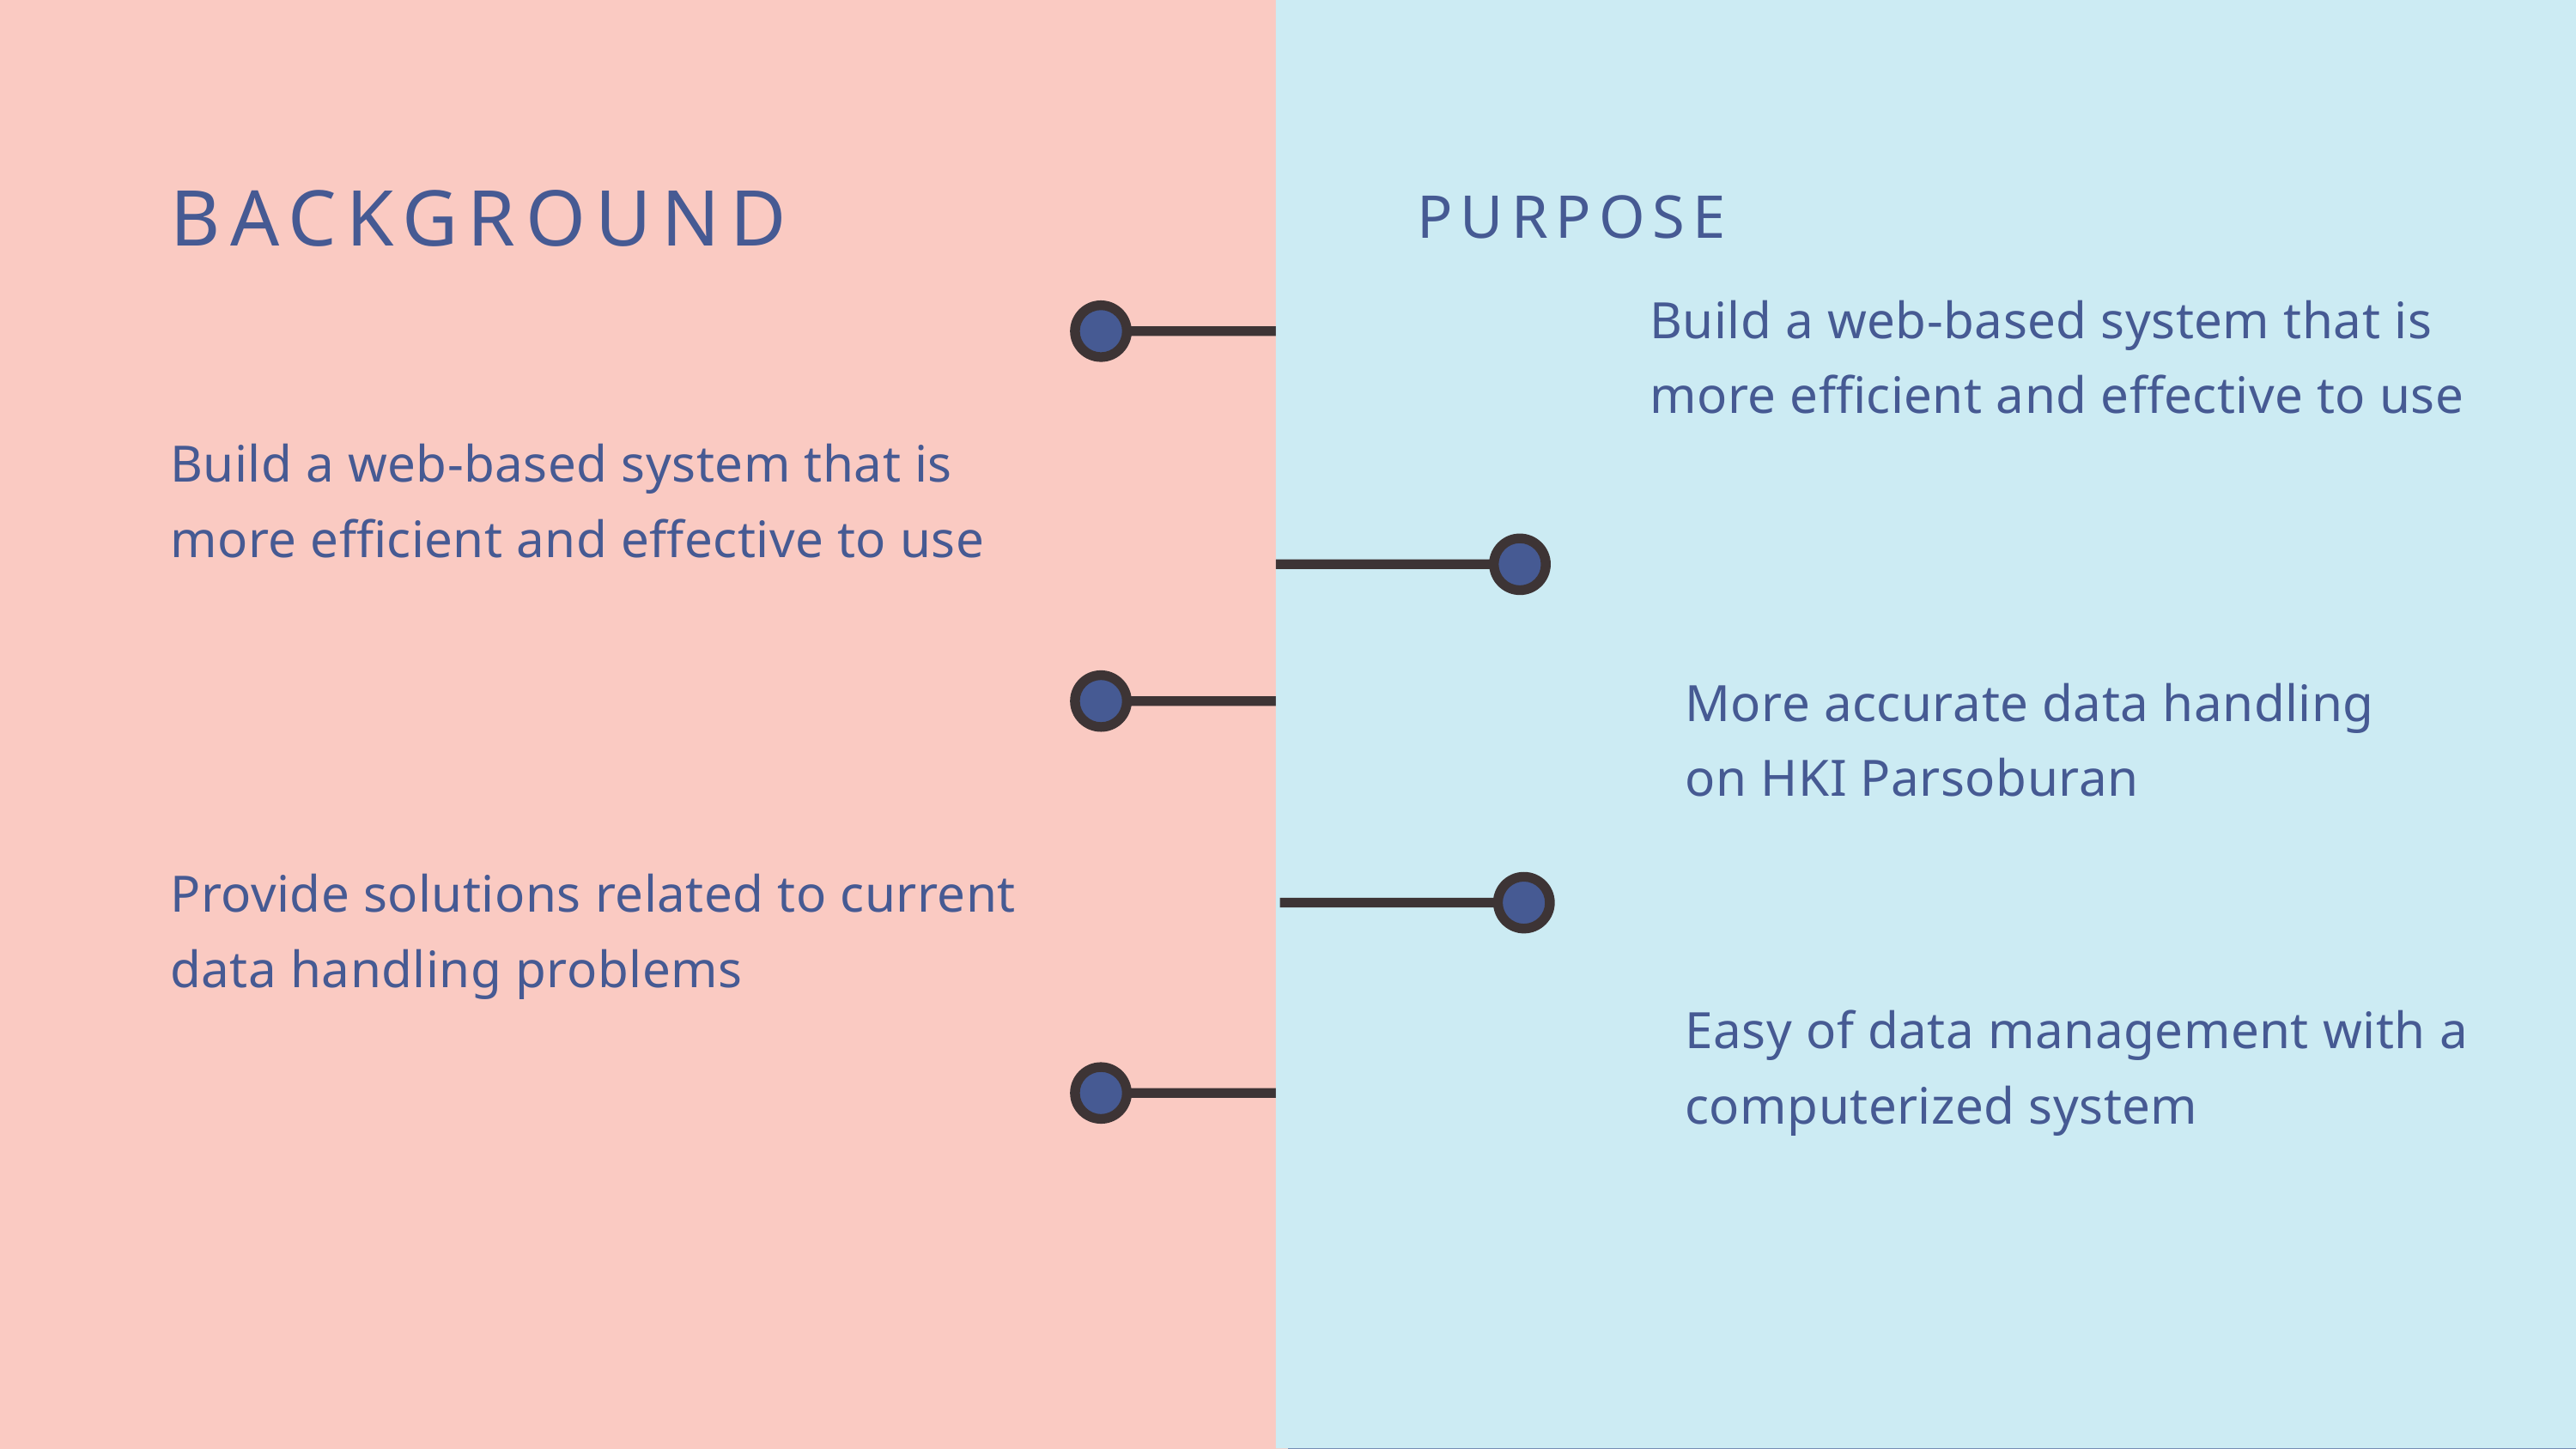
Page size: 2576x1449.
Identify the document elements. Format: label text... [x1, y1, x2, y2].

text_box BACKGROUND [170, 153, 828, 262]
text_box [1275, 0, 2576, 1449]
text_box PURPOSE [1417, 167, 2075, 250]
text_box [1069, 1060, 1346, 1125]
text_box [1069, 298, 1346, 364]
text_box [1279, 870, 1555, 936]
text_box Provide solutions related to current data handling problems [170, 846, 1096, 997]
text_box Easy of data management with a computerized system [1685, 984, 2542, 1134]
text_box [0, 0, 1275, 1449]
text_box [1069, 668, 1346, 734]
text_box More accurate data handling on HKI Parsoburan [1685, 656, 2432, 807]
text_box Build a web-based system that is more efficient and effective to use [170, 416, 1071, 567]
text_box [1275, 531, 1552, 597]
text_box Build a web-based system that is more efficient and effective to use [1649, 273, 2506, 500]
